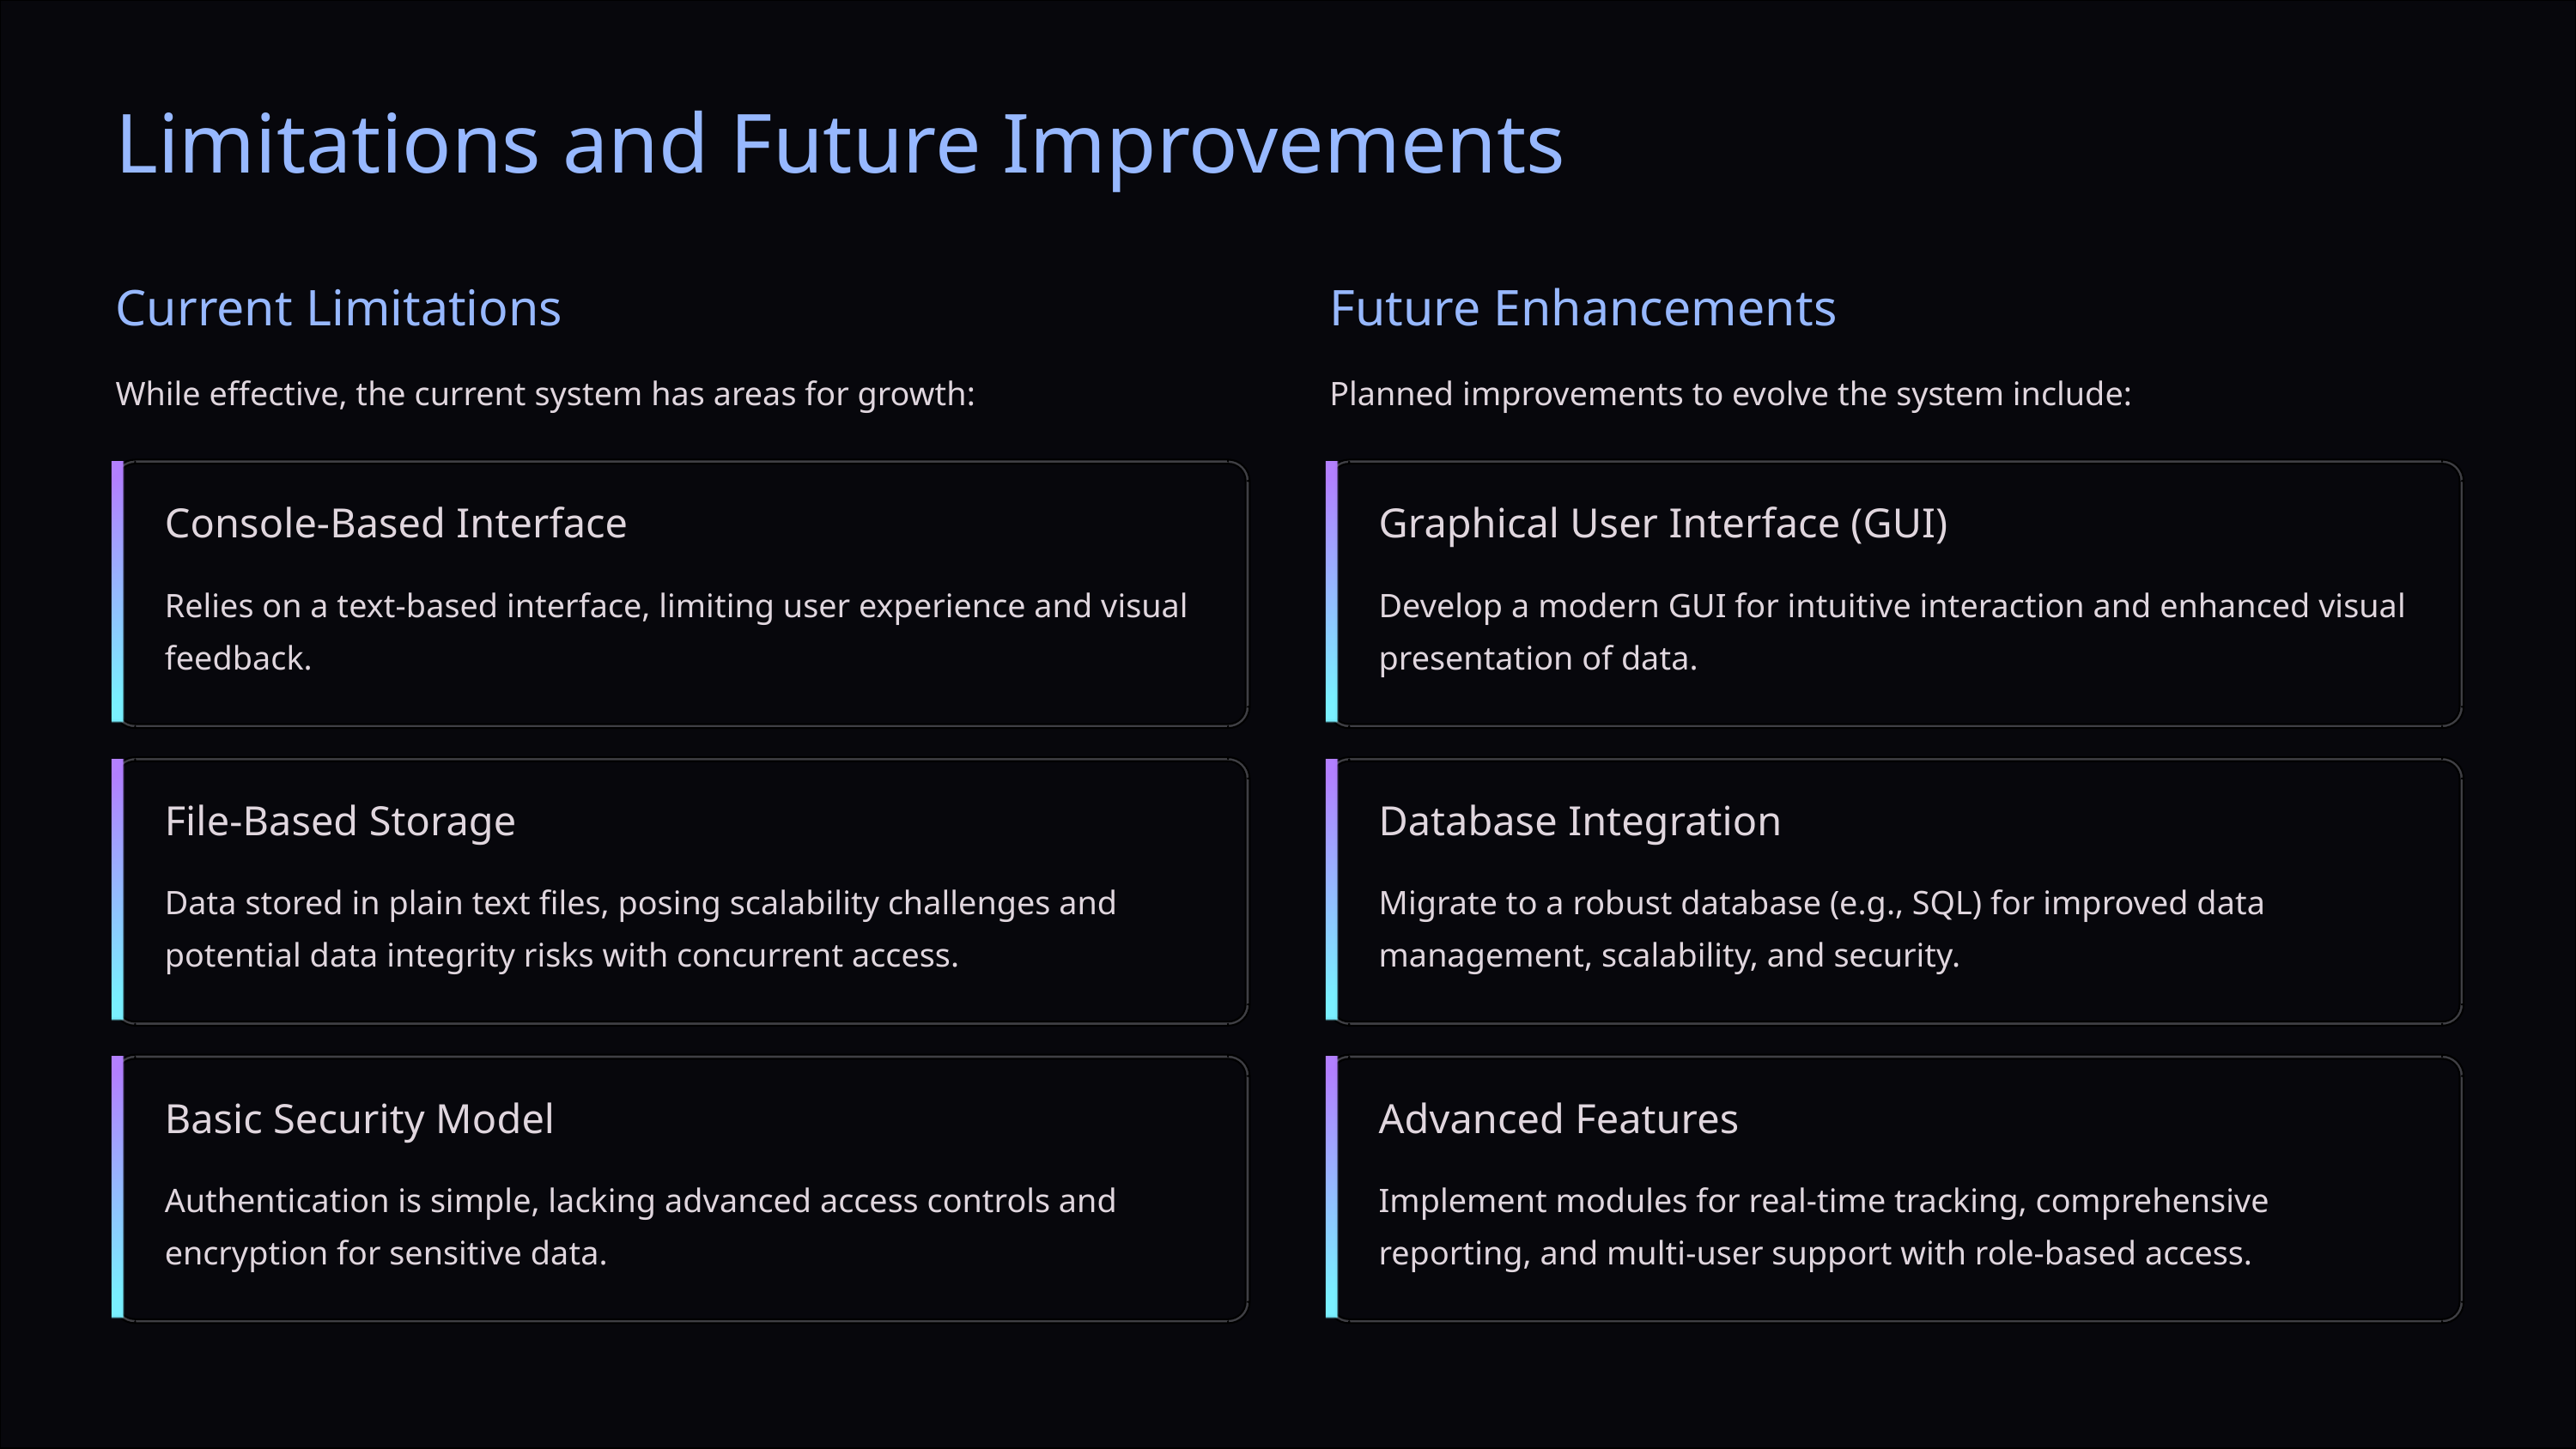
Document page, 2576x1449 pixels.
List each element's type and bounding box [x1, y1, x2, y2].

text_box [1327, 1054, 2464, 1324]
text_box [113, 1054, 1250, 1324]
text_box [113, 459, 1250, 729]
text_box [1327, 459, 2464, 729]
text_box [113, 756, 1250, 1027]
text_box [1327, 756, 2464, 1027]
text_box [0, 0, 2576, 1449]
